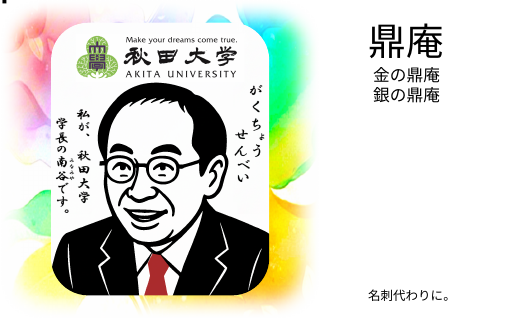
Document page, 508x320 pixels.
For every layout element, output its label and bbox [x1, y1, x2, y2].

text_box [0, 0, 508, 319]
text_box [50, 22, 270, 296]
